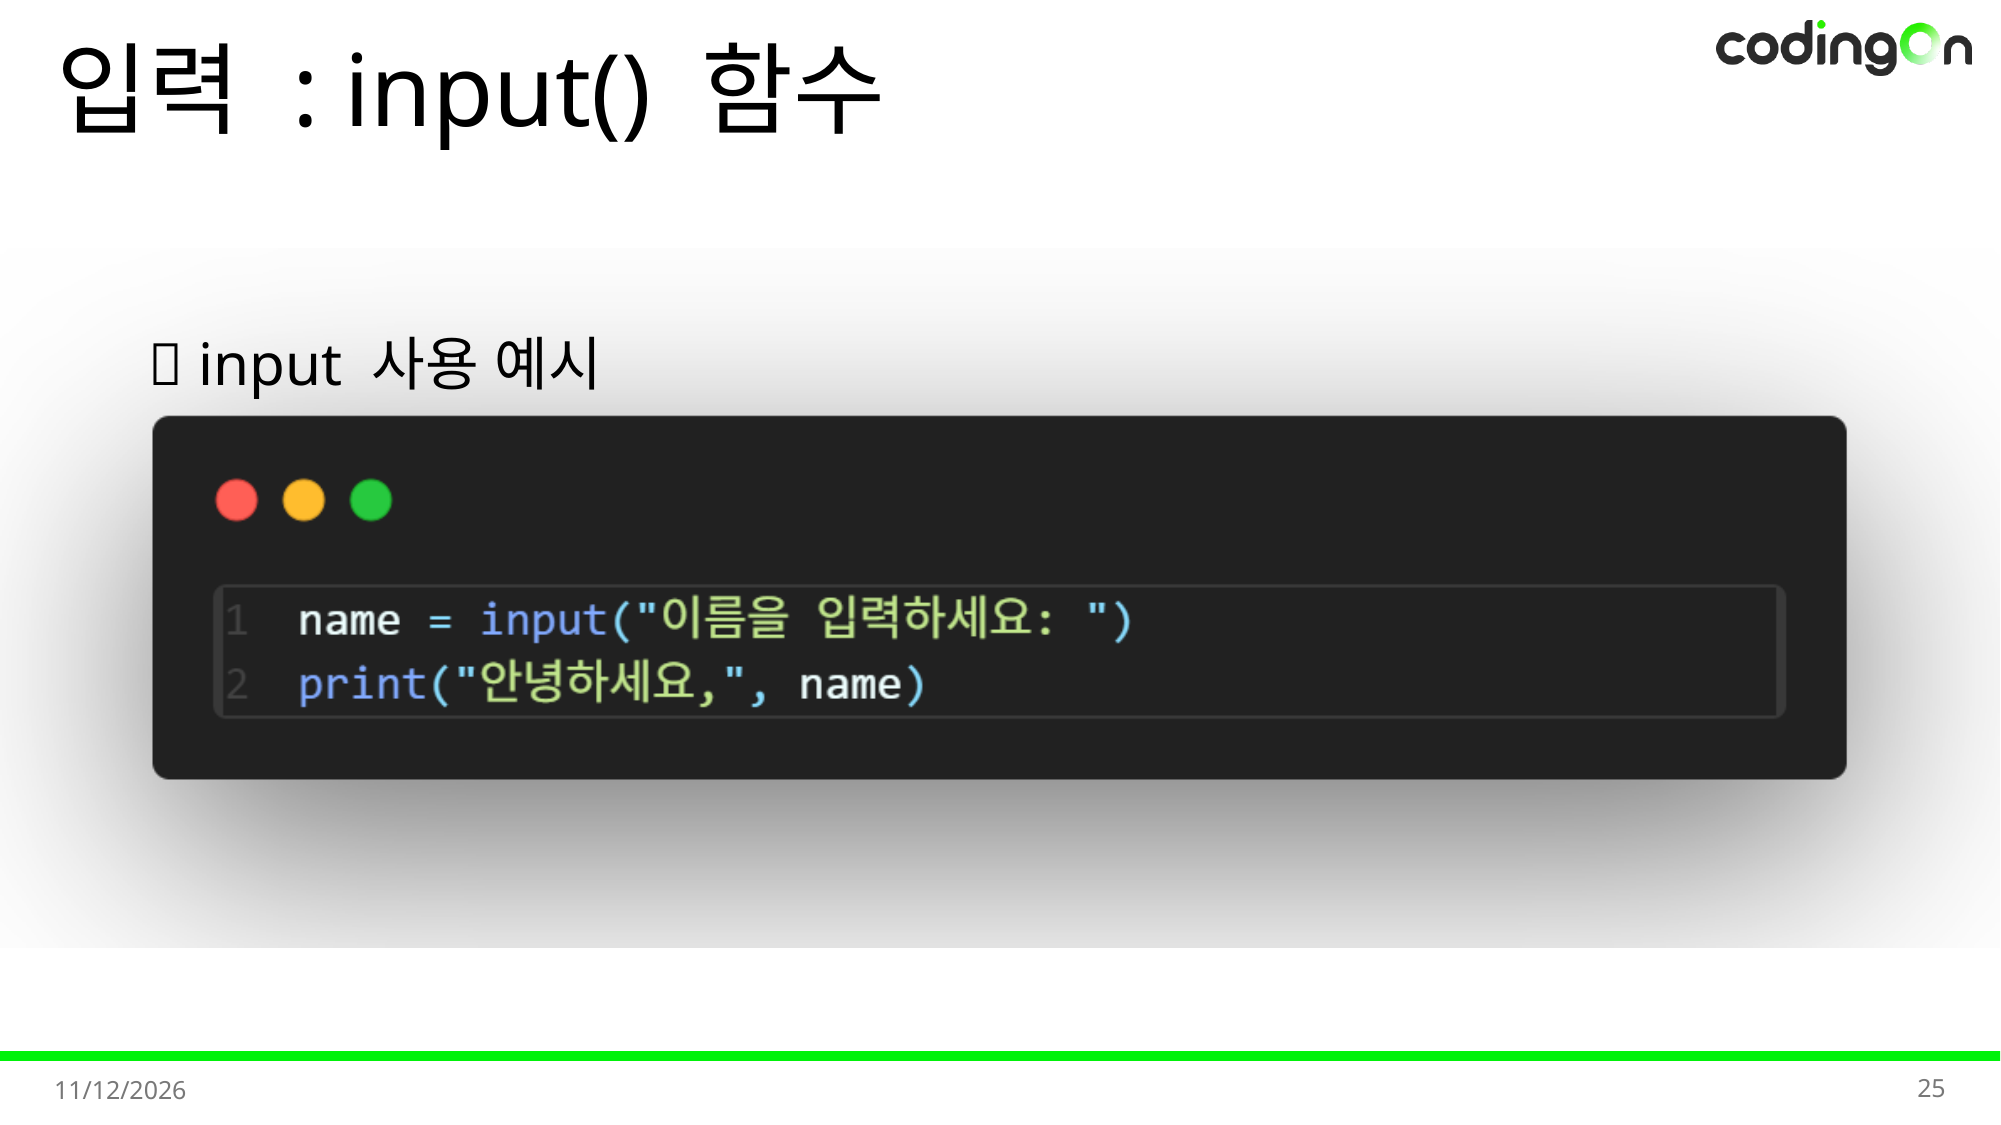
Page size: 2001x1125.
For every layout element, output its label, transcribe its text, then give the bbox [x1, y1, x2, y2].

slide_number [39, 1061, 490, 1122]
slide_number 25 [1510, 1059, 1961, 1120]
title 입력 : input() 함수 [41, 0, 1767, 188]
picture [0, 248, 2000, 948]
picture [1767, 20, 1972, 76]
